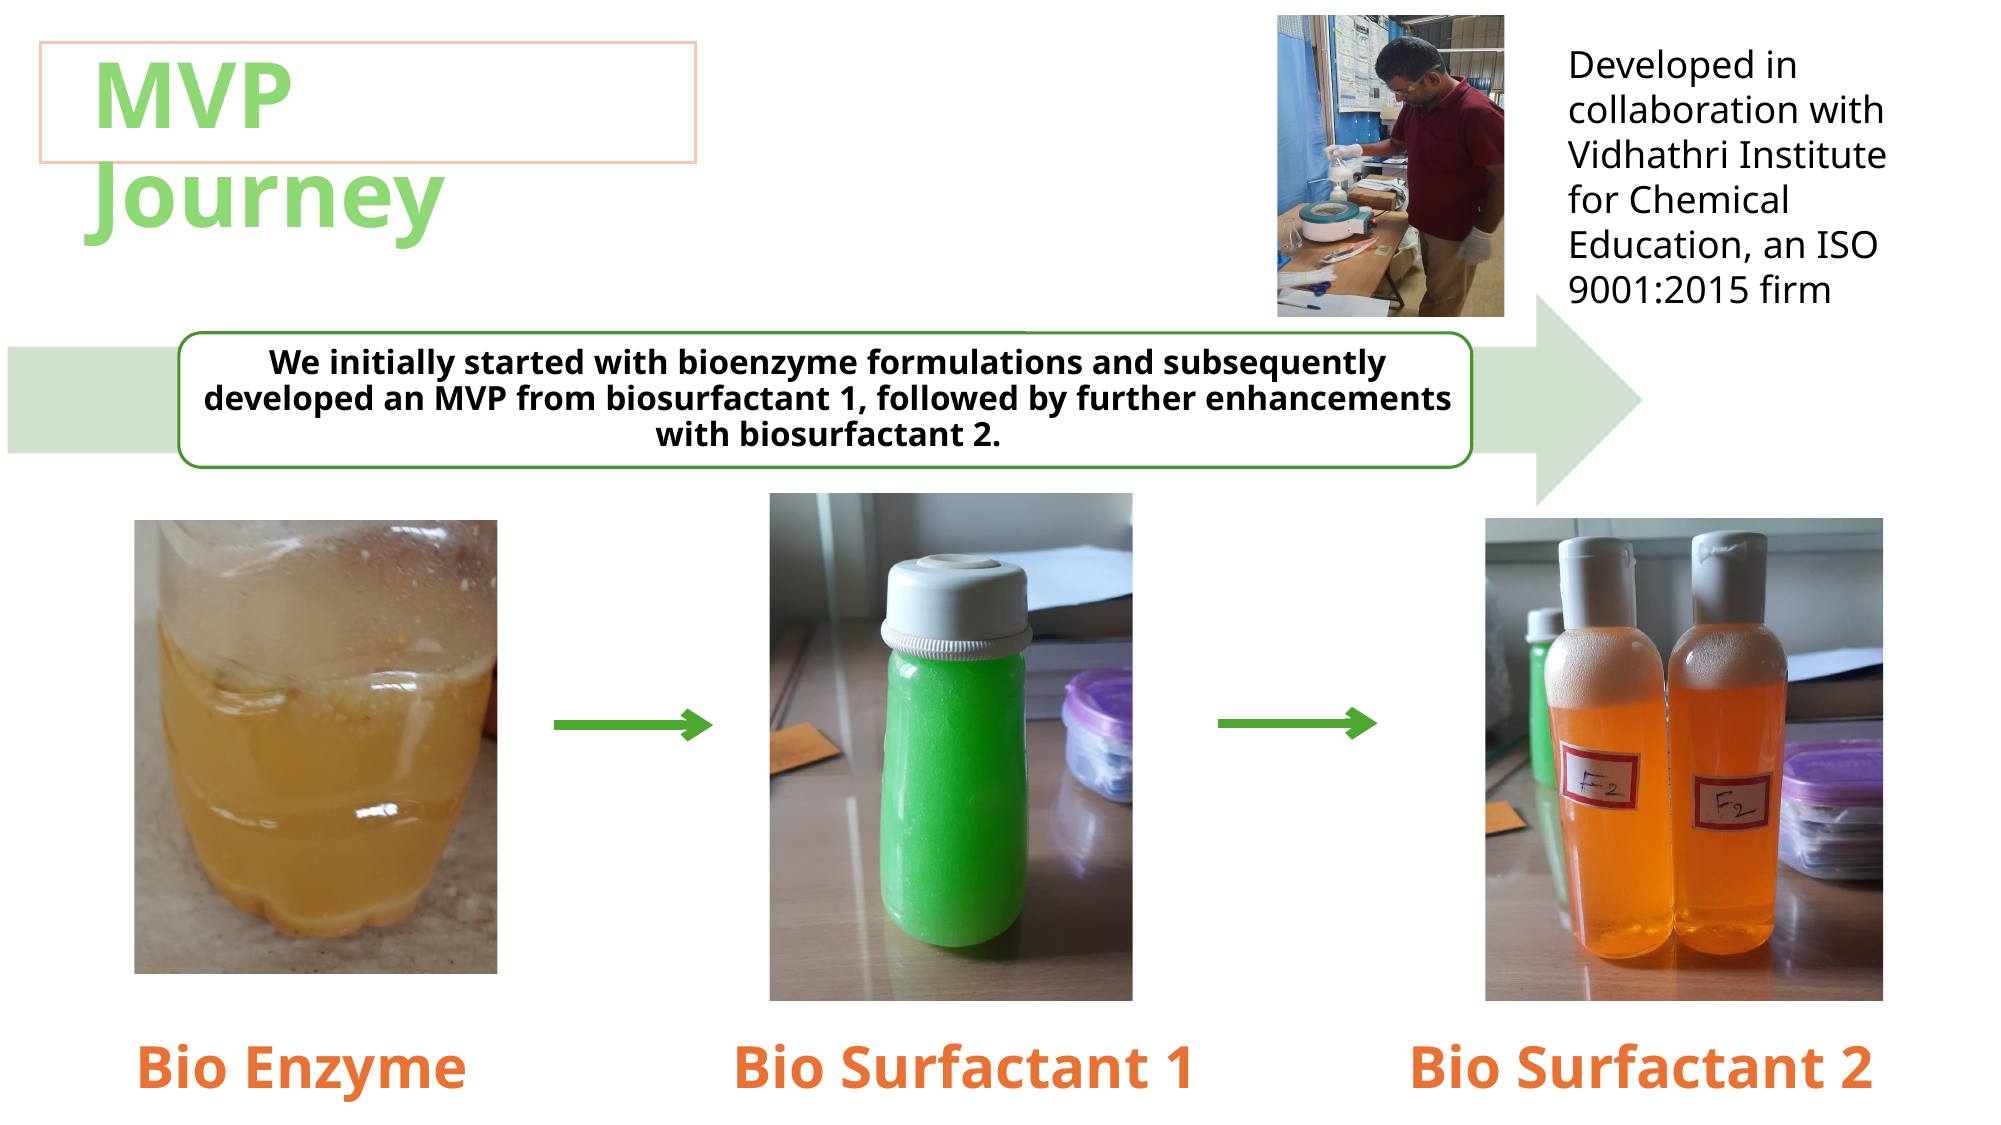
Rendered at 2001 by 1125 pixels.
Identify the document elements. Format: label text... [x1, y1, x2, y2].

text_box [0, 292, 1788, 508]
text_box MVP Journey [76, 42, 620, 163]
picture [768, 508, 1134, 1002]
text_box Bio Surfactant 2 [1394, 1023, 1904, 1108]
picture [1276, 15, 1505, 318]
text_box Developed in collaboration with Vidhathri Institute for Chemical Education, an ISO 9001:2015 firm [1553, 33, 1951, 319]
picture [133, 519, 498, 974]
text_box Bio Enzyme [120, 1023, 498, 1108]
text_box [27, 32, 572, 140]
text_box Bio Surfactant 1 [717, 1023, 1228, 1108]
text_box [39, 41, 697, 164]
picture [1484, 518, 1884, 1002]
